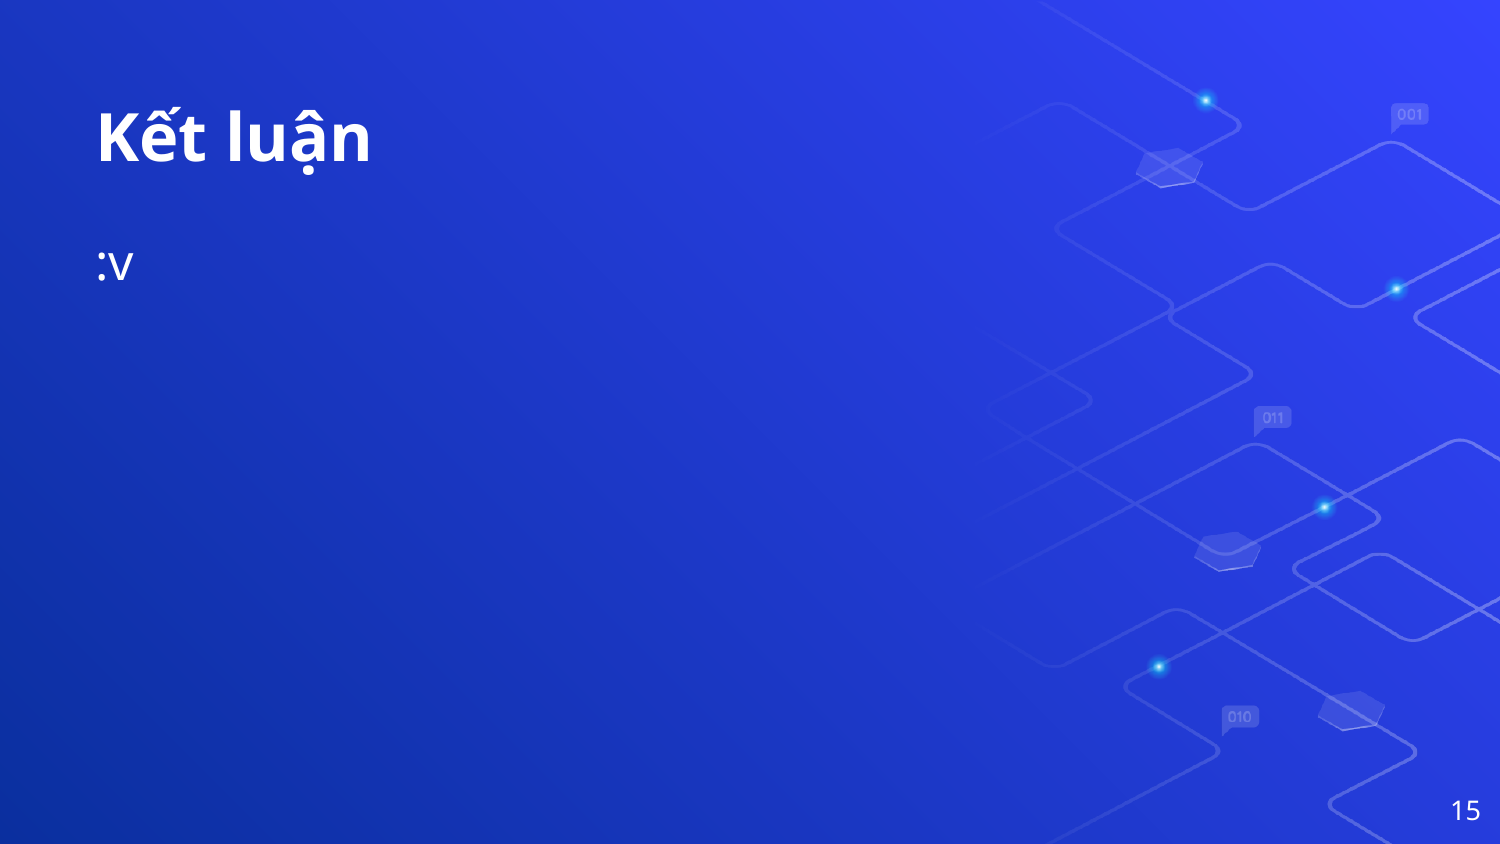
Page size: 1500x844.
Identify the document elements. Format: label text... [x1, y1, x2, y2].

picture [0, 0, 1500, 844]
list :v [95, 221, 1082, 741]
title Kết luận [95, 33, 1082, 175]
slide_number 15 [1391, 779, 1482, 844]
